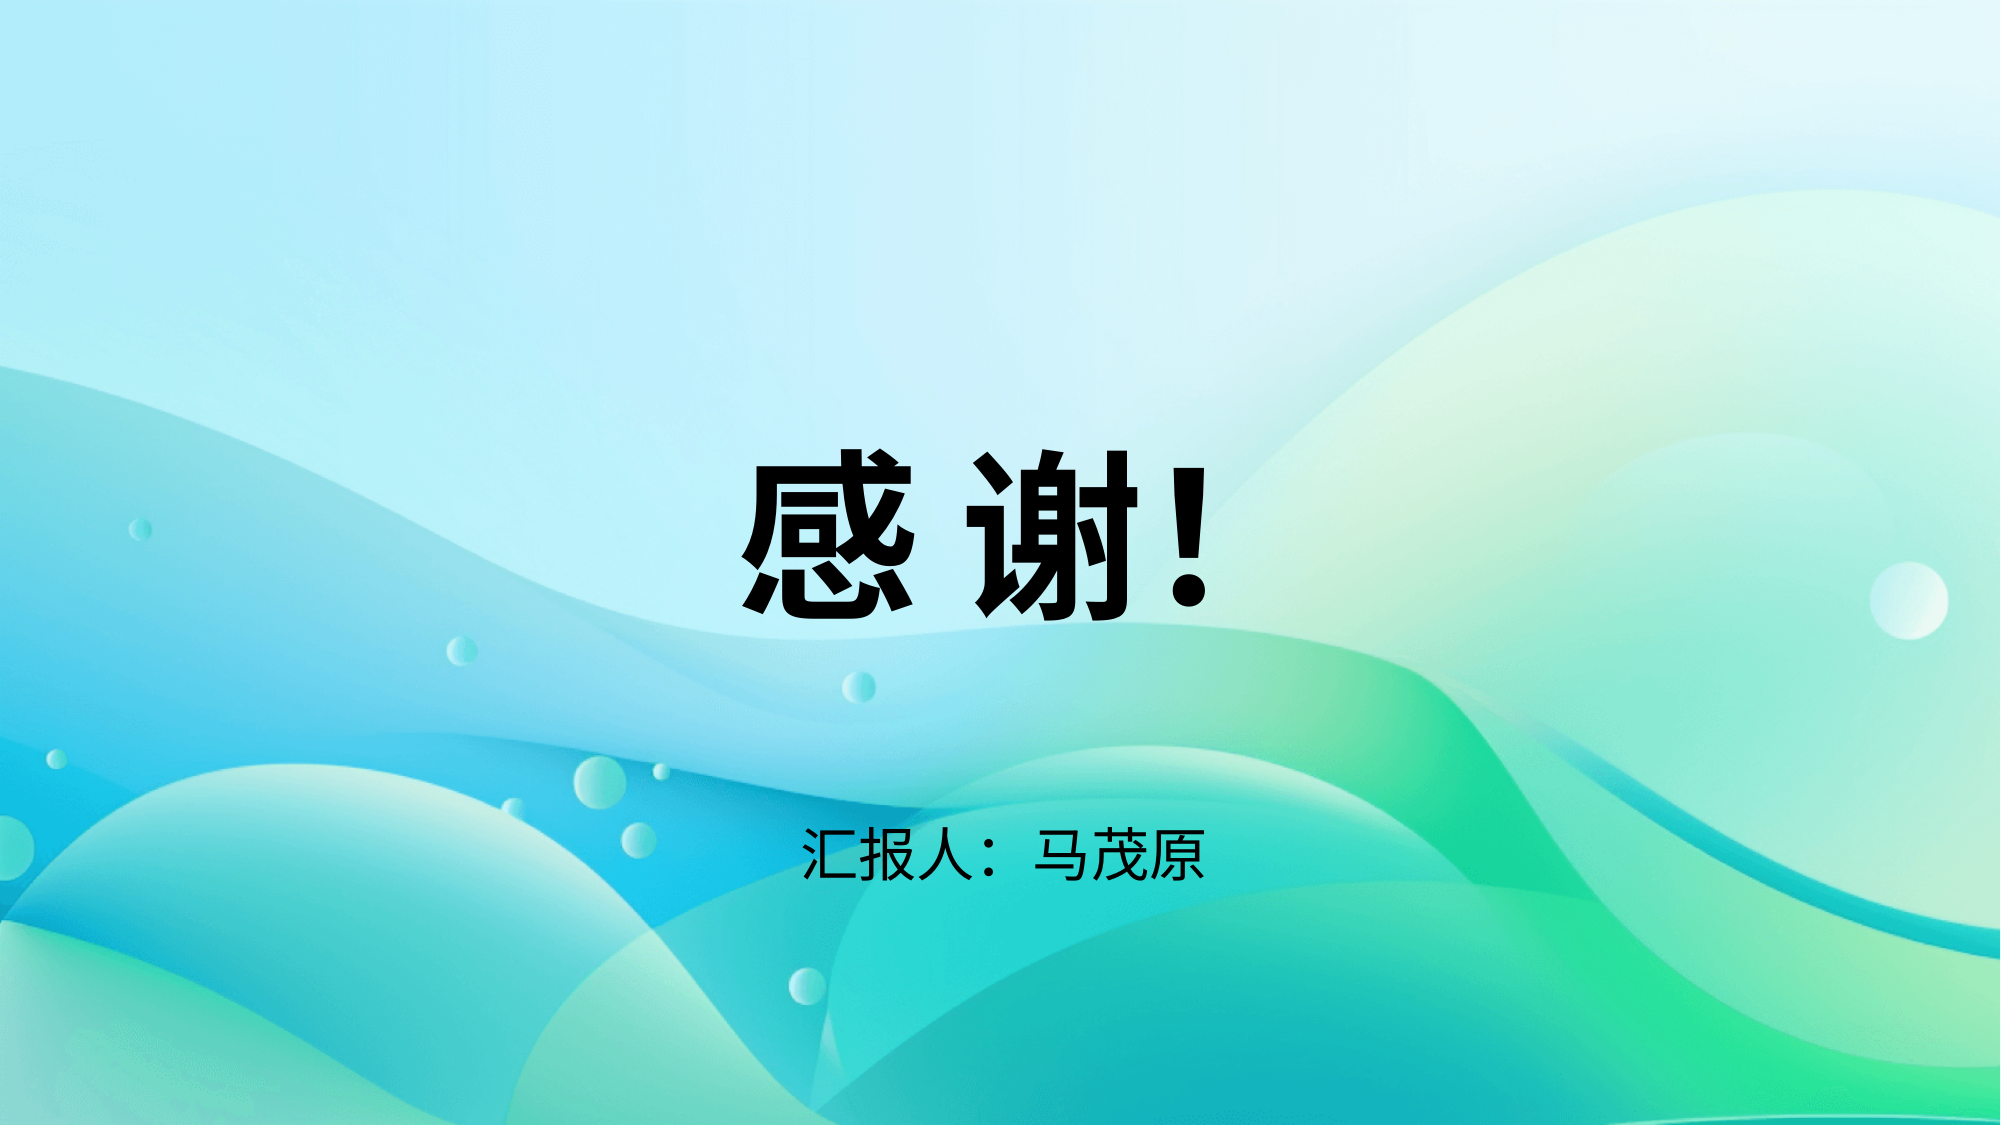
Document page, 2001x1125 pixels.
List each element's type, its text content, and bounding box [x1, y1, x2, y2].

picture [0, 0, 2001, 1125]
text_box 感 谢！ [136, 302, 1951, 651]
text_box 汇报人：马茂原 [96, 774, 1911, 898]
